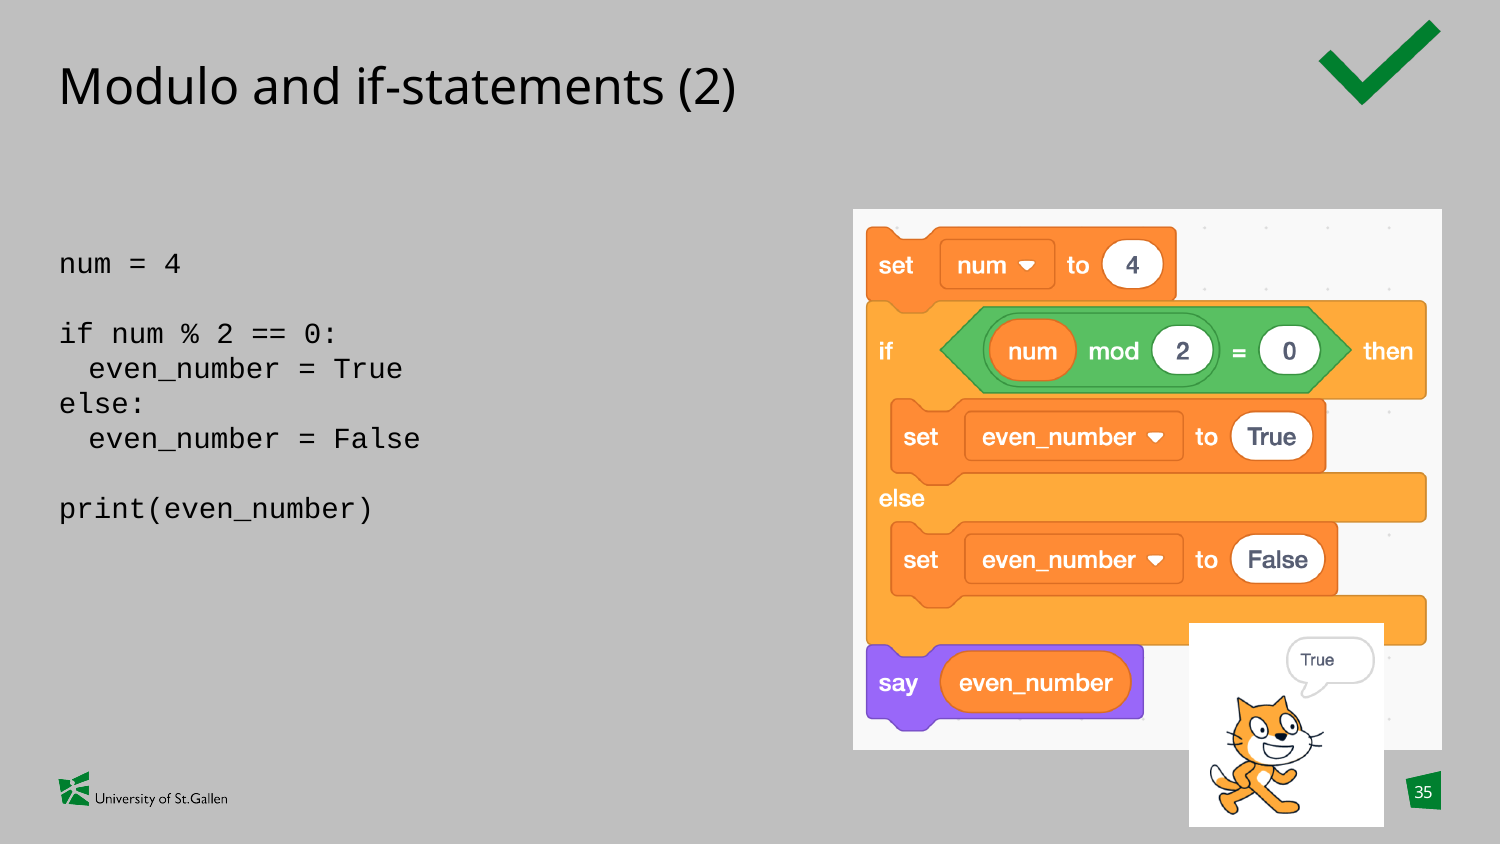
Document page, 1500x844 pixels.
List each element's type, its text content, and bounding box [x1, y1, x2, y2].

picture [1317, 0, 1442, 124]
picture [58, 771, 227, 807]
slide_number 35 [1405, 782, 1442, 827]
list num = 4 if num % 2 == 0: even_number = True else: even_number = False print(even_number) [58, 209, 853, 735]
picture [853, 209, 1442, 827]
title Modulo and if-statements (2) [58, 61, 1442, 162]
